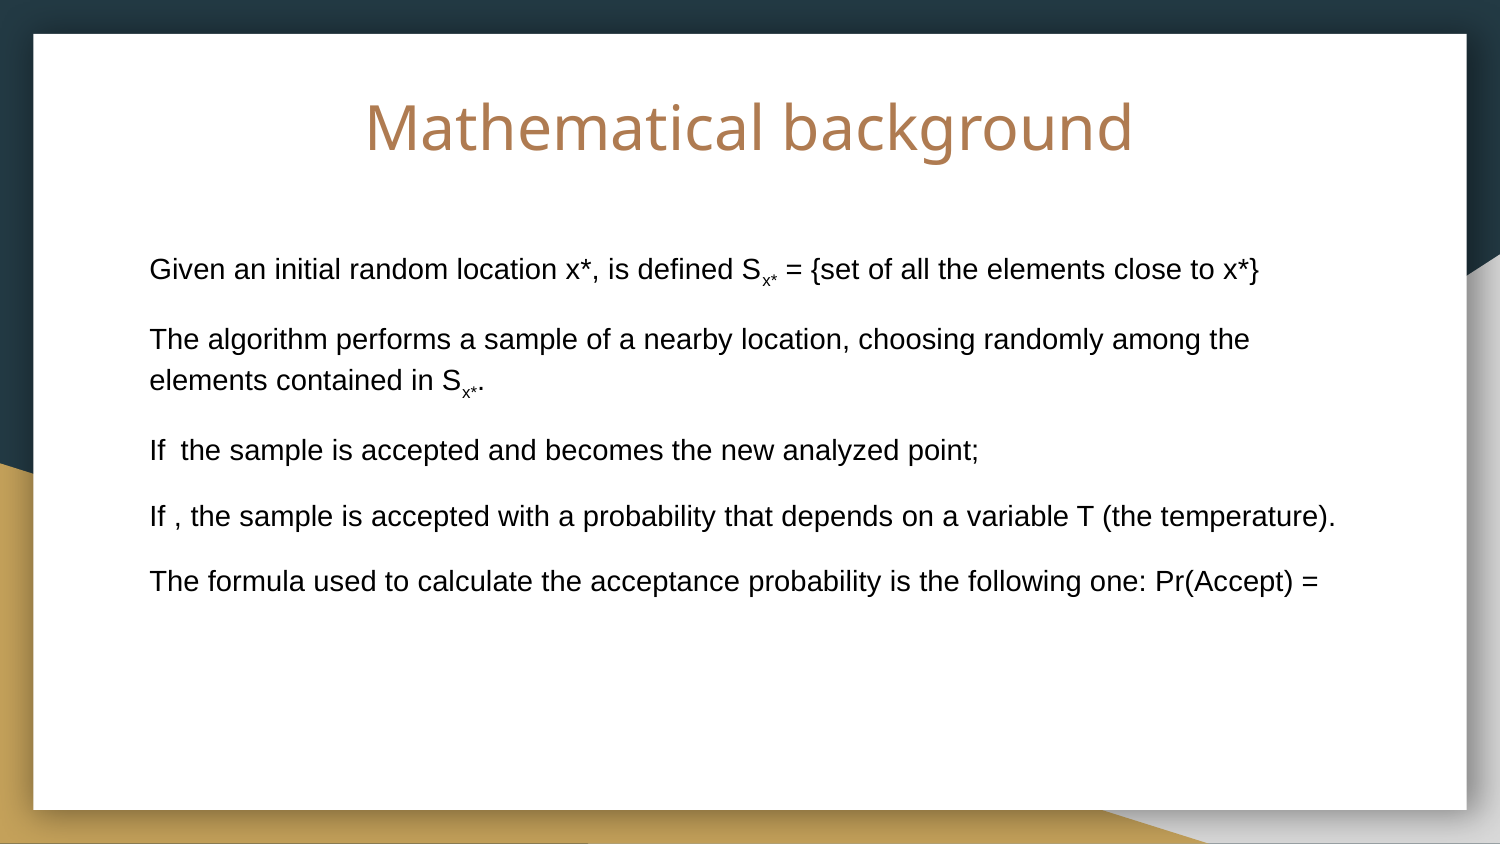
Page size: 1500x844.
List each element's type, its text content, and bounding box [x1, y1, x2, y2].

title Mathematical background [134, 72, 1366, 230]
